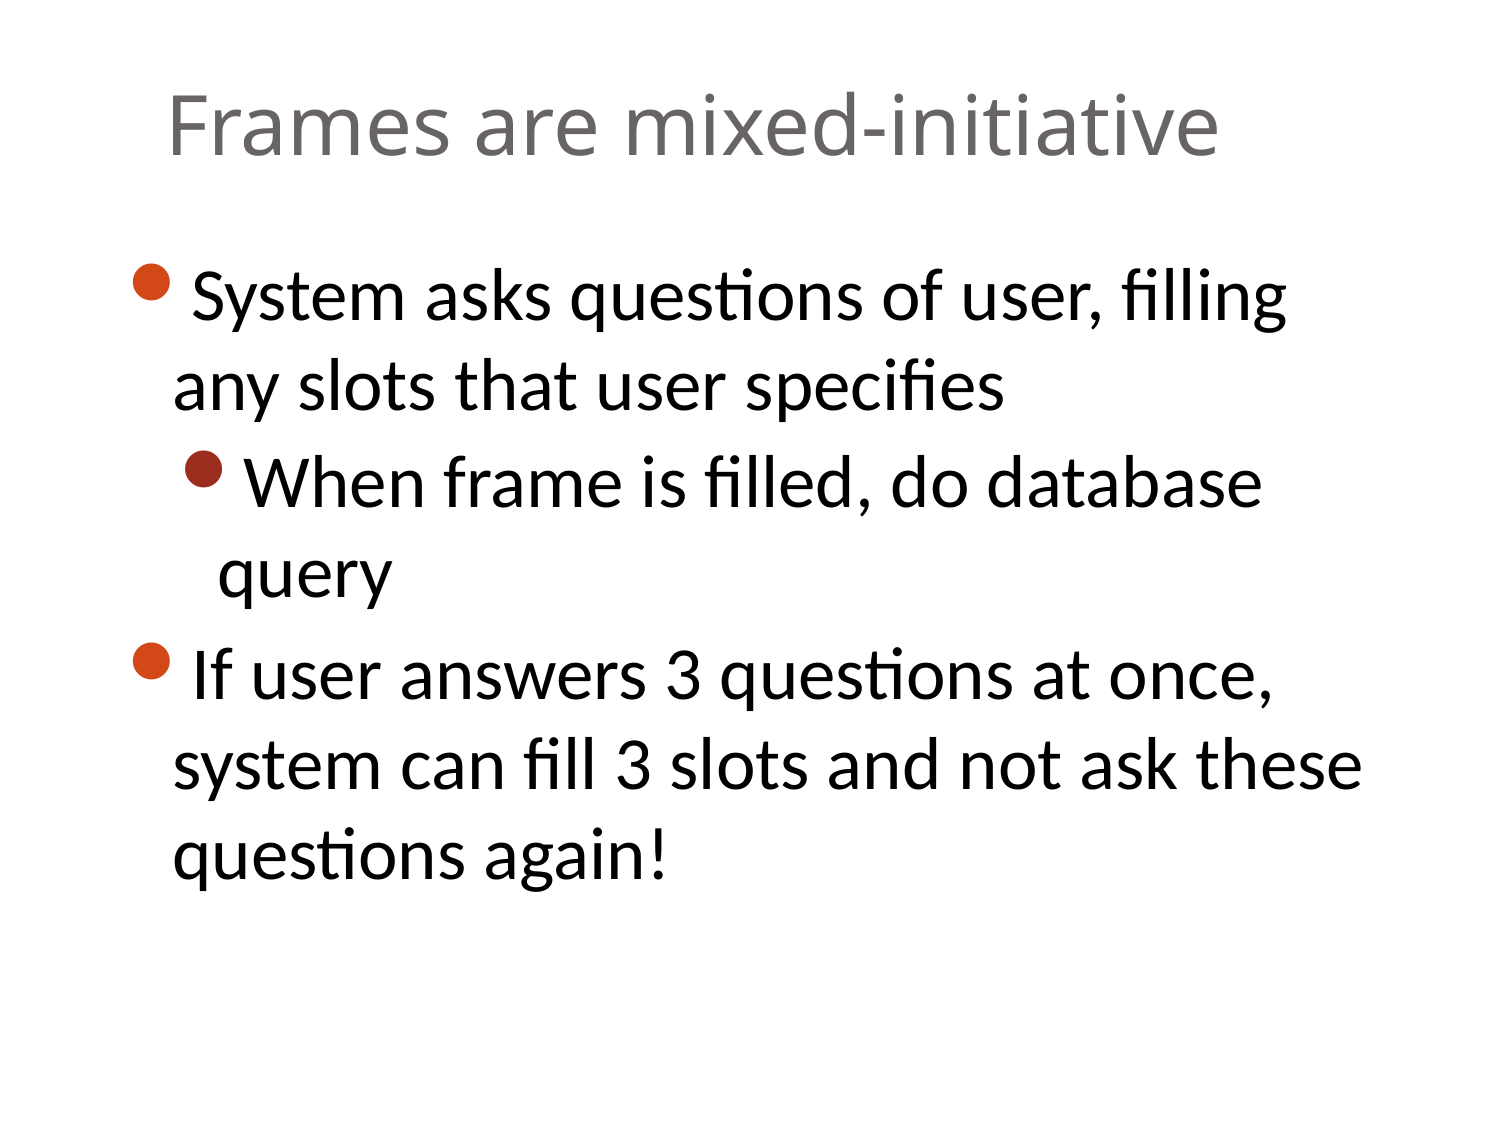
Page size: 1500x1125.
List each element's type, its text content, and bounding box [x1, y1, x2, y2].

title Frames are mixed-initiative [149, 44, 1426, 188]
list System asks questions of user, filling any slots that user specifies When frame is filled, do database query If user answers 3 questions at once, system can fill 3 slots and not ask these questions again! [112, 237, 1426, 988]
